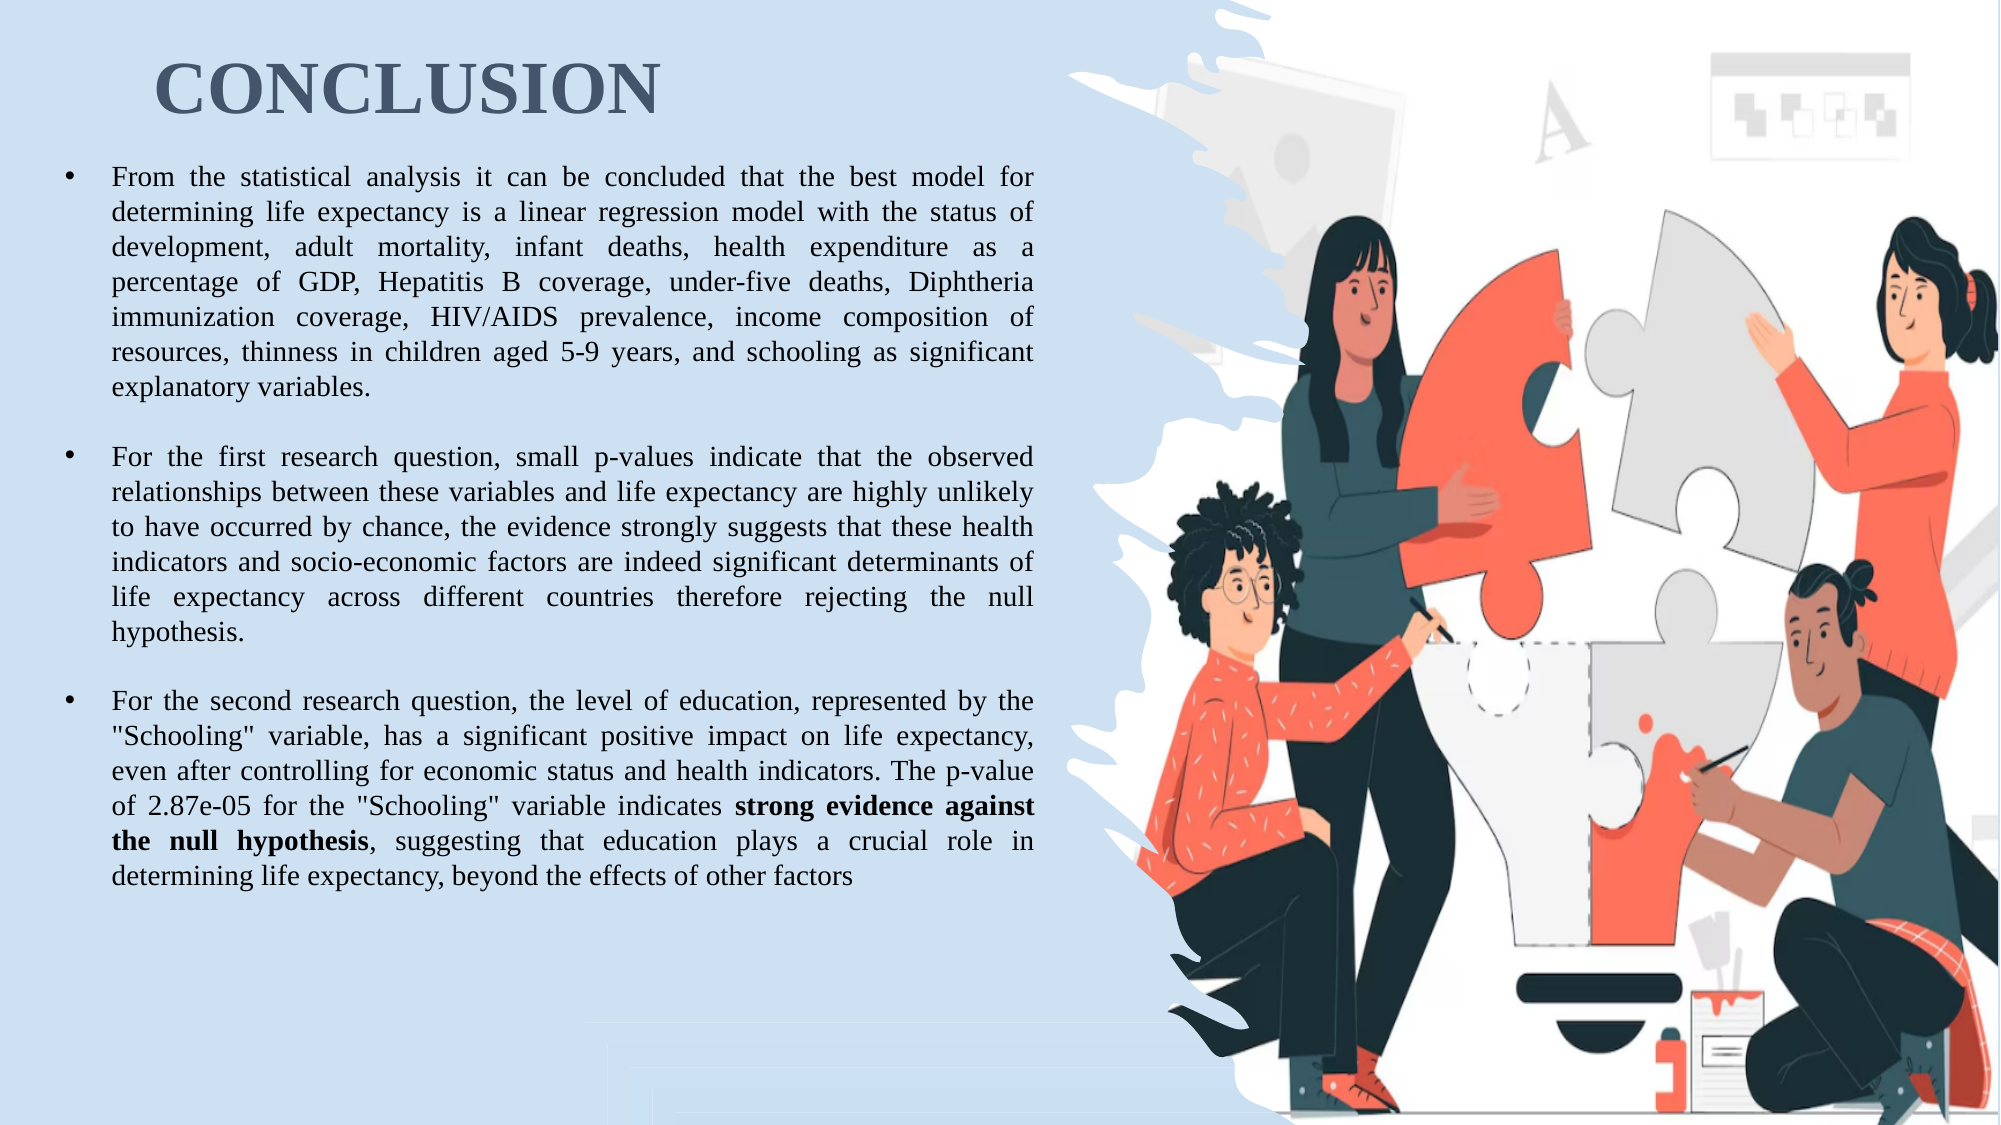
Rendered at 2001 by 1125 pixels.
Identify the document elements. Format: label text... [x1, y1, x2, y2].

text_box From the statistical analysis it can be concluded that the best model for determining life expectancy is a linear regression model with the status of development, adult mortality, infant deaths, health expenditure as a percentage of GDP, Hepatitis B coverage, under-five deaths, Diphtheria immunization coverage, HIV/AIDS prevalence, income composition of resources, thinness in children aged 5-9 years, and schooling as significant explanatory variables. For the first research question, small p-values indicate that the observed relationships between these variables and life expectancy are highly unlikely to have occurred by chance, the evidence strongly suggests that these health indicators and socio-economic factors are indeed significant determinants of life expectancy across different countries therefore rejecting the null hypothesis. For the second research question, the level of education, represented by the "Schooling" variable, has a significant positive impact on life expectancy, even after controlling for economic status and health indicators. The p-value of 2.87e-05 for the "Schooling" variable indicates strong evidence against the null hypothesis, suggesting that education plays a crucial role in determining life expectancy, beyond the effects of other factors [50, 149, 1050, 899]
title Conclusion [138, 24, 1000, 138]
picture [1066, 0, 1999, 1125]
